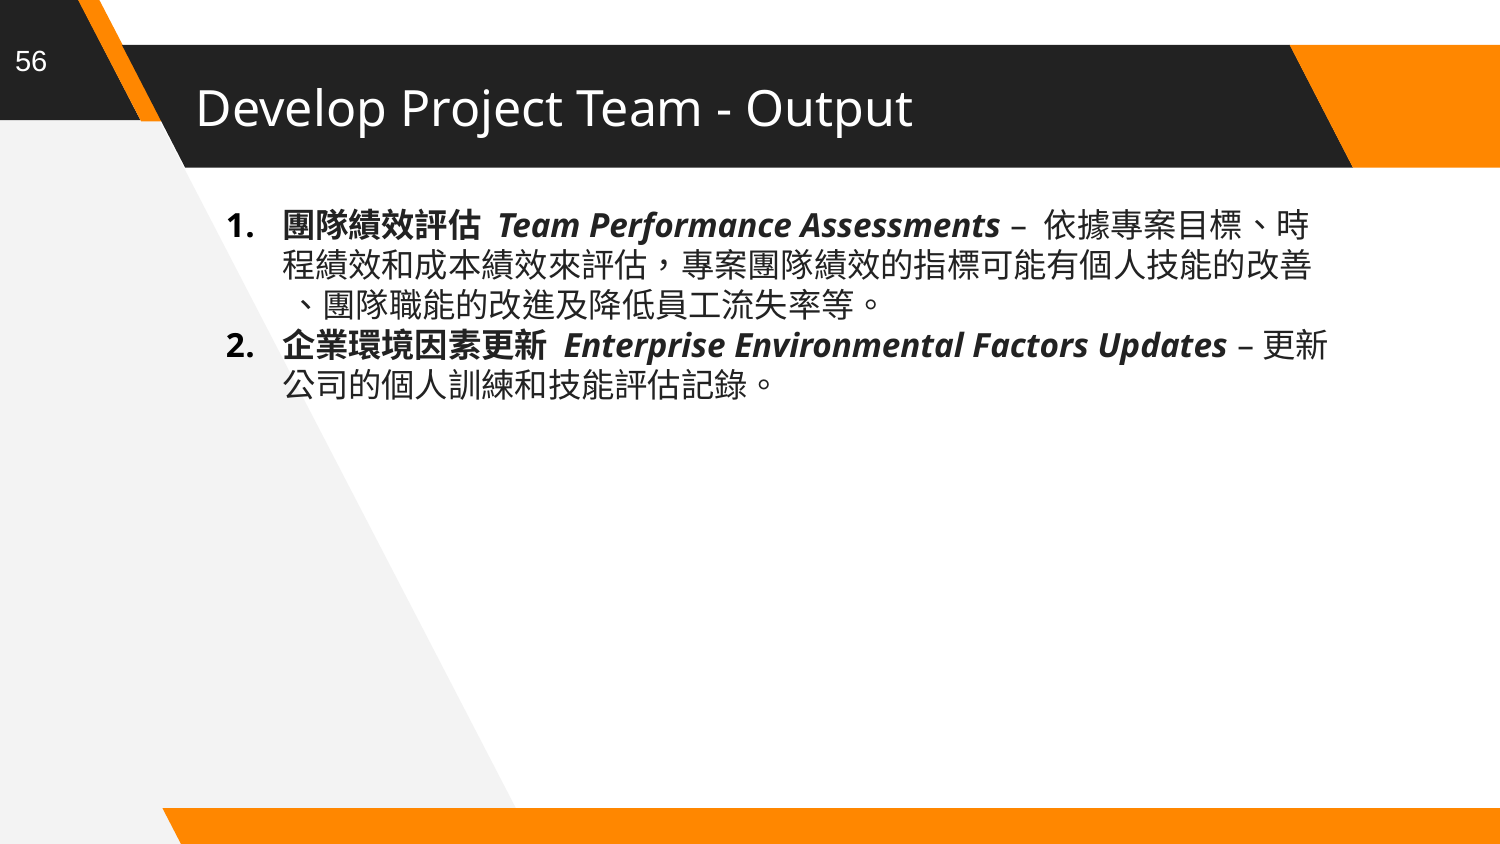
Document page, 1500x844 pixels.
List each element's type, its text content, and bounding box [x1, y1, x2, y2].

list 團隊績效評估 Team Performance Assessments – 依據專案目標、時程績效和成本績效來評估，專案團隊績效的指標可能有個人技能的改善 、團隊職能的改進及降低員工流失率等。 企業環境因素更新 Enterprise Environmental Factors Updates –更新公司的個人訓練和技能評估記錄。 [180, 189, 1350, 799]
title Develop Project Team - Output [180, 44, 1424, 168]
slide_number 56 [0, 0, 98, 121]
